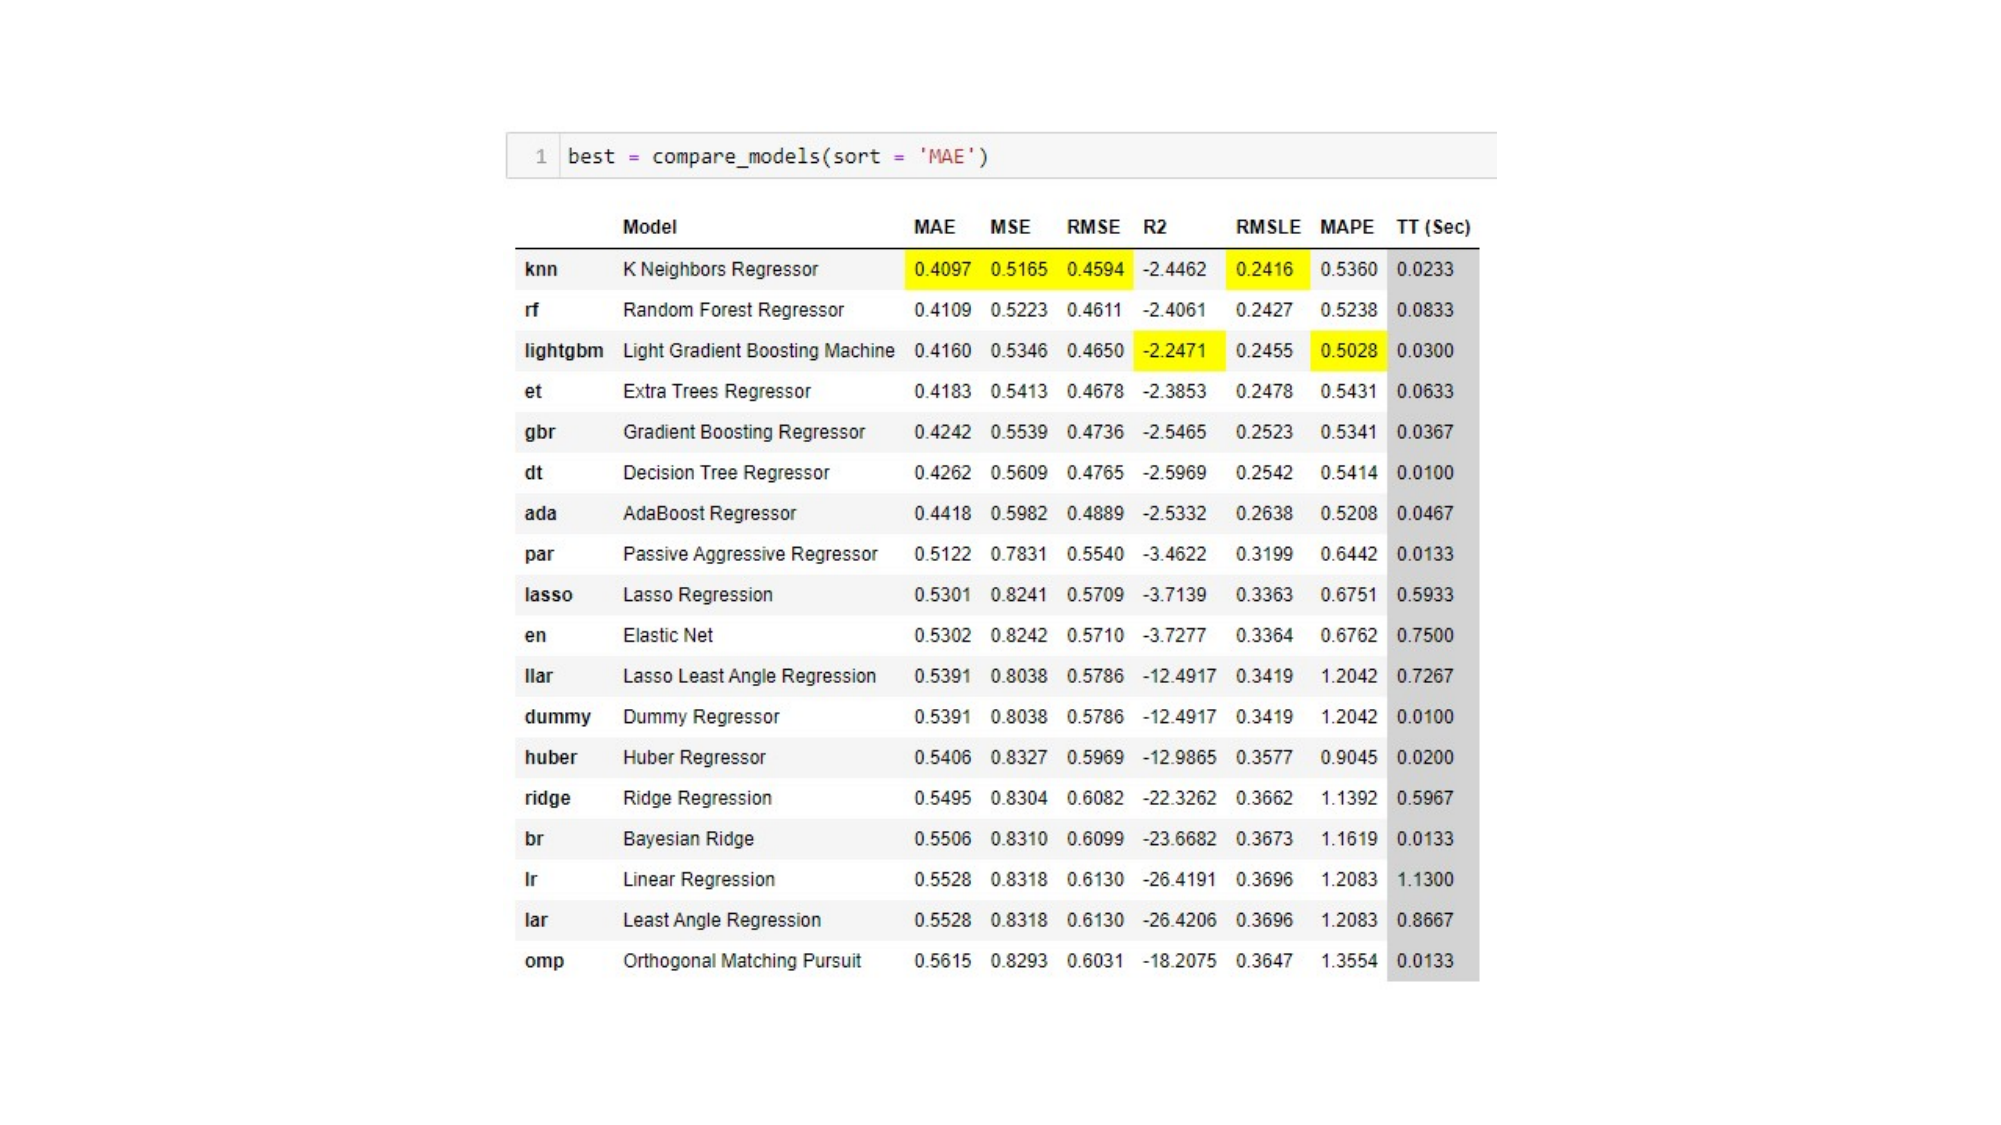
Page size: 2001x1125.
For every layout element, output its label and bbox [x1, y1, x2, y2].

picture [503, 126, 1497, 999]
